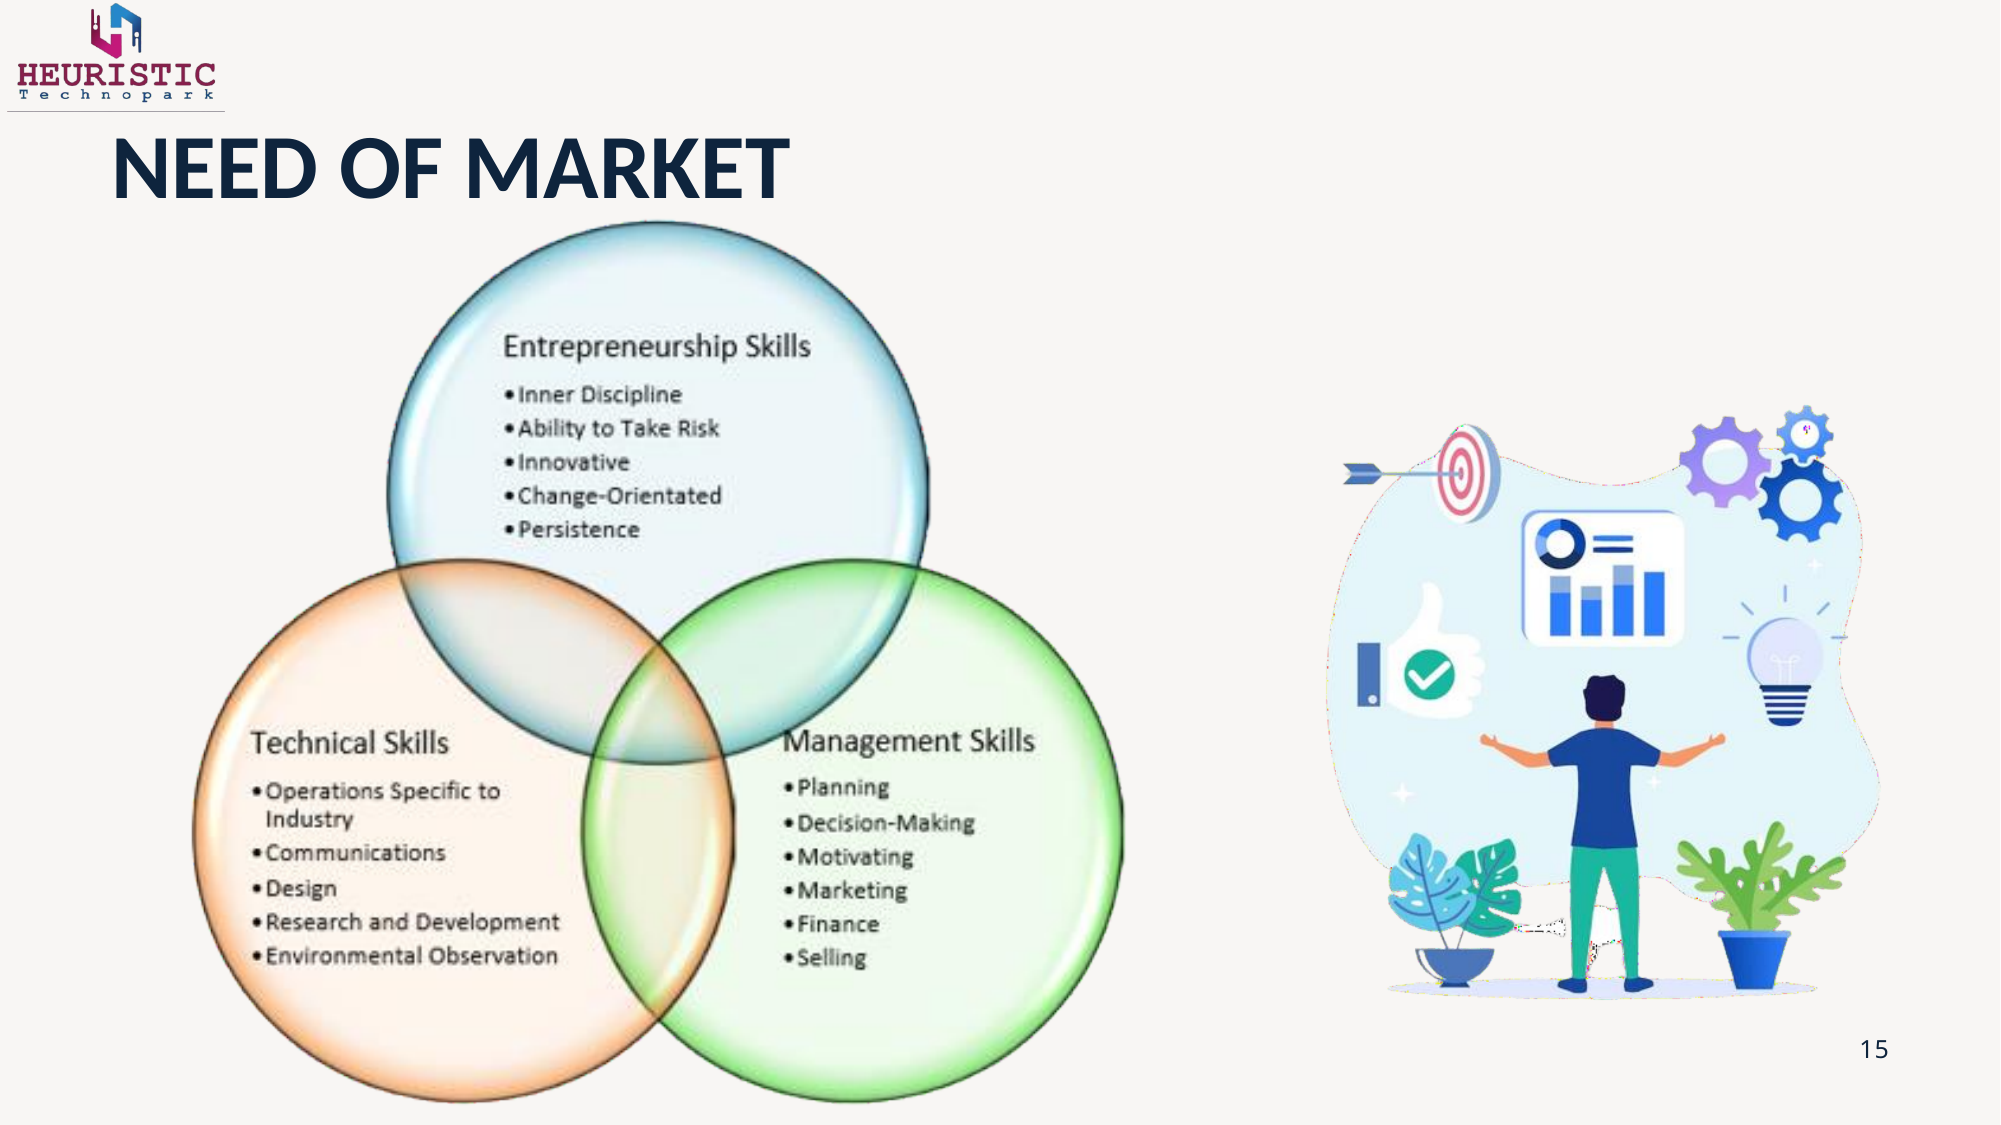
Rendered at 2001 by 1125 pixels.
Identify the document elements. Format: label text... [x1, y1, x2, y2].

picture [6, 1, 225, 112]
title NEED OF MARKET [109, 104, 794, 188]
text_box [0, 191, 1921, 1125]
